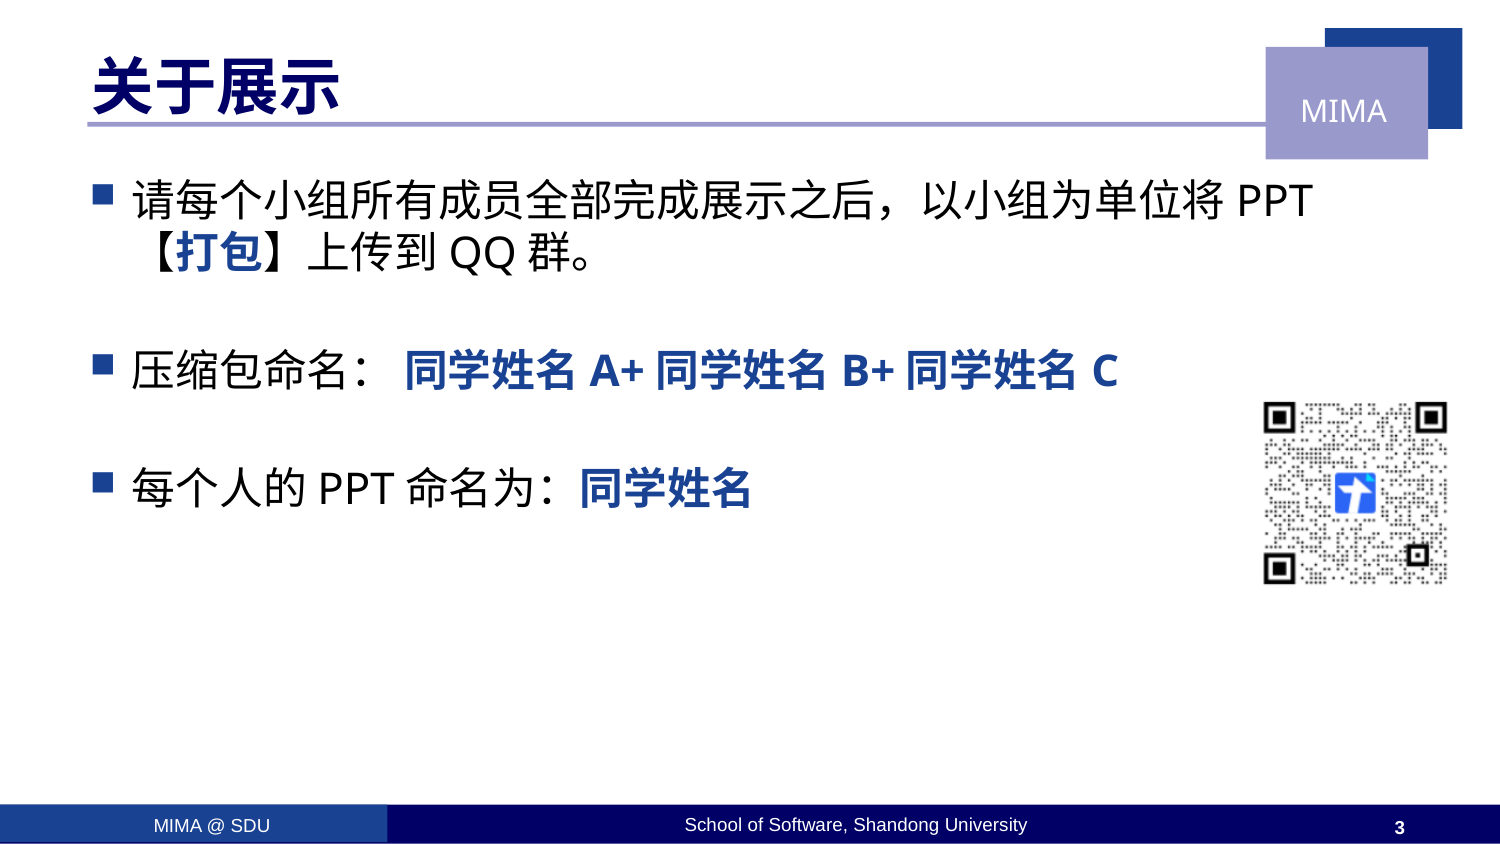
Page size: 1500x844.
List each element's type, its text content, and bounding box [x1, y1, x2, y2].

picture [1257, 386, 1457, 597]
title 关于展示 [76, 44, 1291, 125]
list 请每个小组所有成员全部完成展示之后，以小组为单位将PPT【打包】上传到QQ群。 压缩包命名： 同学姓名A+同学姓名B+同学姓名C 每个人的PPT命名为：同学姓名 [74, 164, 1426, 754]
